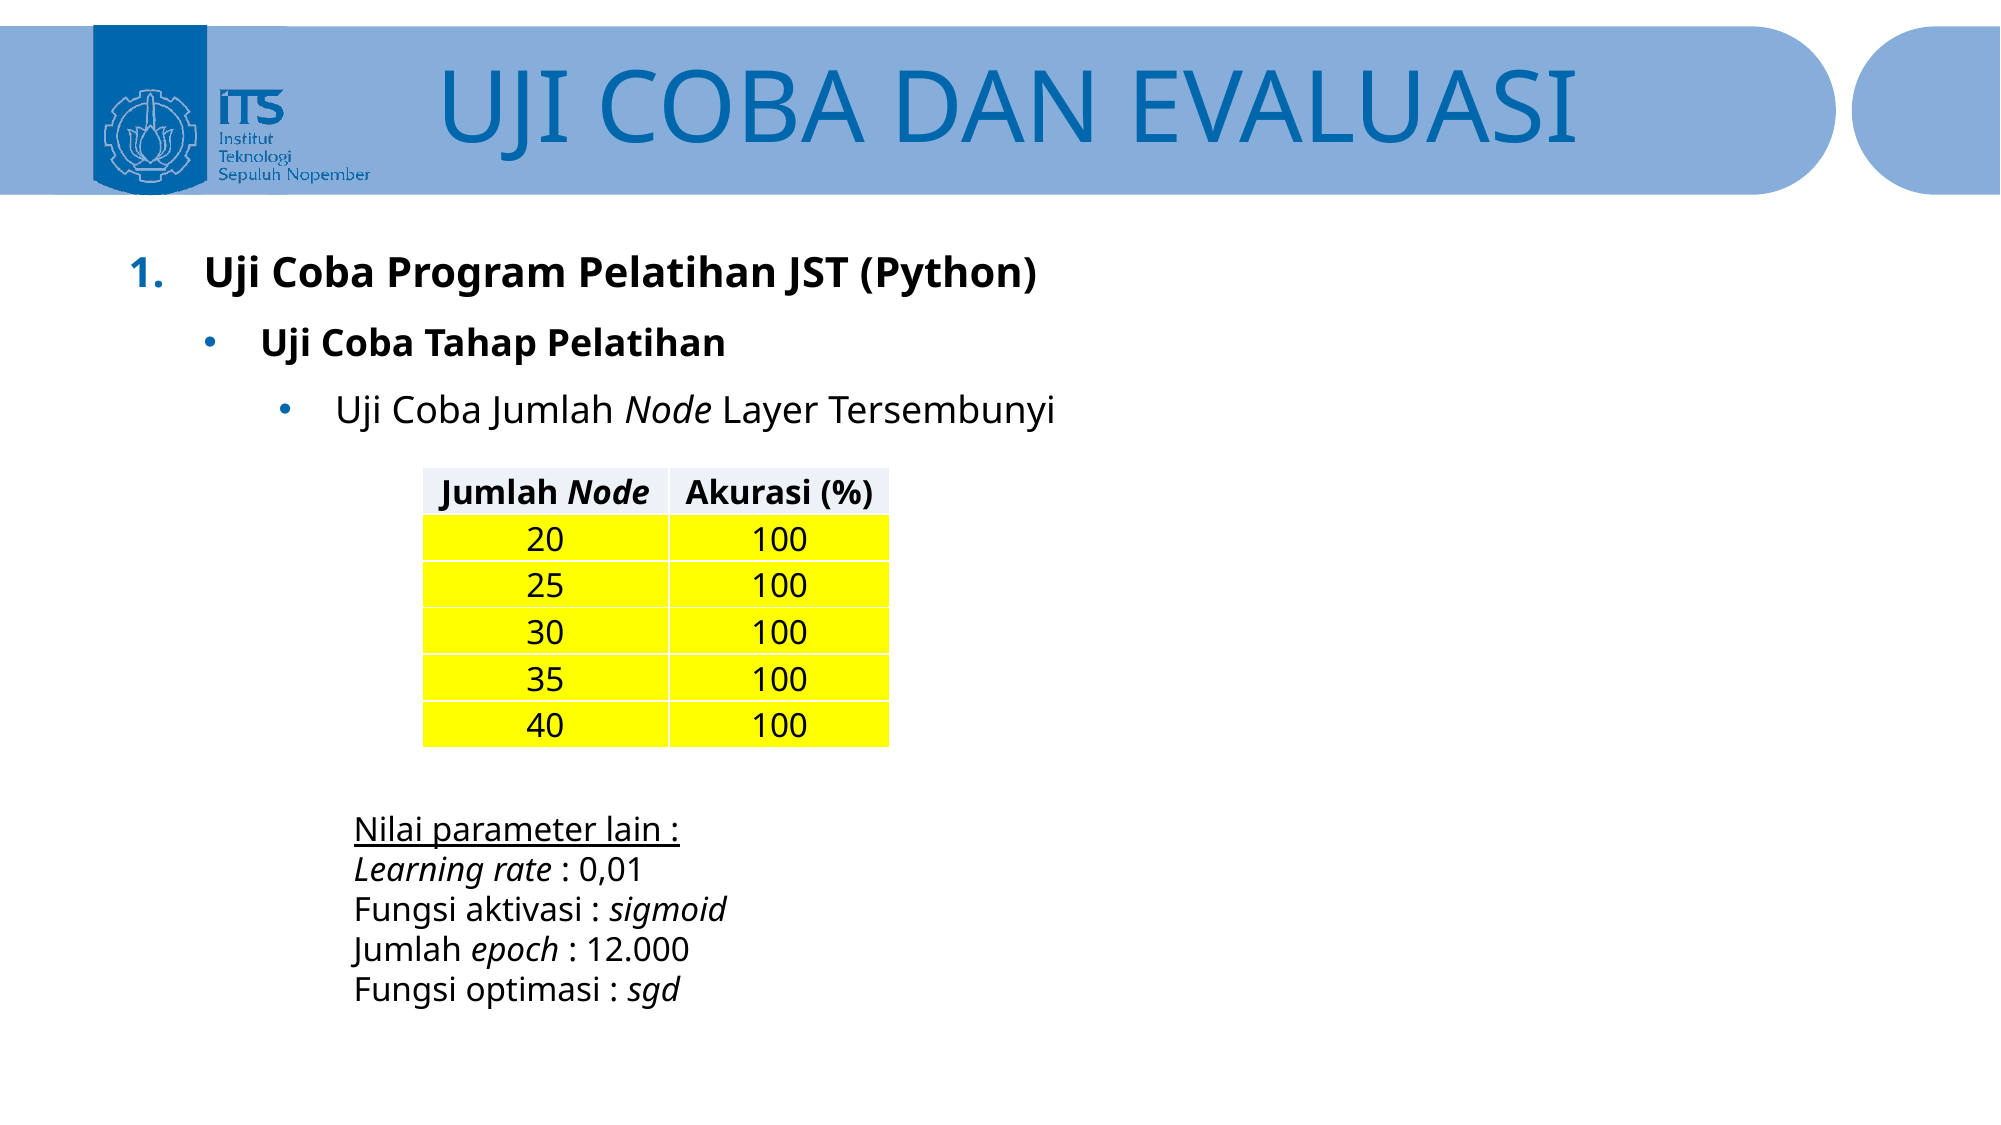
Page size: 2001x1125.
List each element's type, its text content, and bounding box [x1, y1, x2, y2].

table_cell 100 [670, 608, 889, 653]
table_header Jumlah Node [423, 468, 668, 513]
table_header Akurasi (%) [670, 468, 889, 513]
text_box [0, 25, 83, 196]
table_cell 100 [670, 515, 889, 560]
table_cell 30 [423, 608, 668, 653]
table_cell 100 [670, 655, 889, 700]
text_box Uji Coba Program Pelatihan JST (Python) Uji Coba Tahap Pelatihan Uji Coba Jumlah Node Layer Tersembunyi Nilai parameter lain : Learning rate : 0,01 Fungsi aktivasi : sigmoid Jumlah epoch : 12.000 Fungsi optimasi : sgd [114, 213, 1841, 1016]
table_cell 100 [670, 562, 889, 607]
picture [83, 15, 378, 205]
table_cell 40 [423, 702, 668, 747]
table_cell 20 [423, 515, 668, 560]
table_cell 35 [423, 655, 668, 700]
list UJI COBA DAN EVALUASI [422, 51, 2000, 170]
table_cell 100 [670, 702, 889, 747]
table_cell 25 [423, 562, 668, 607]
